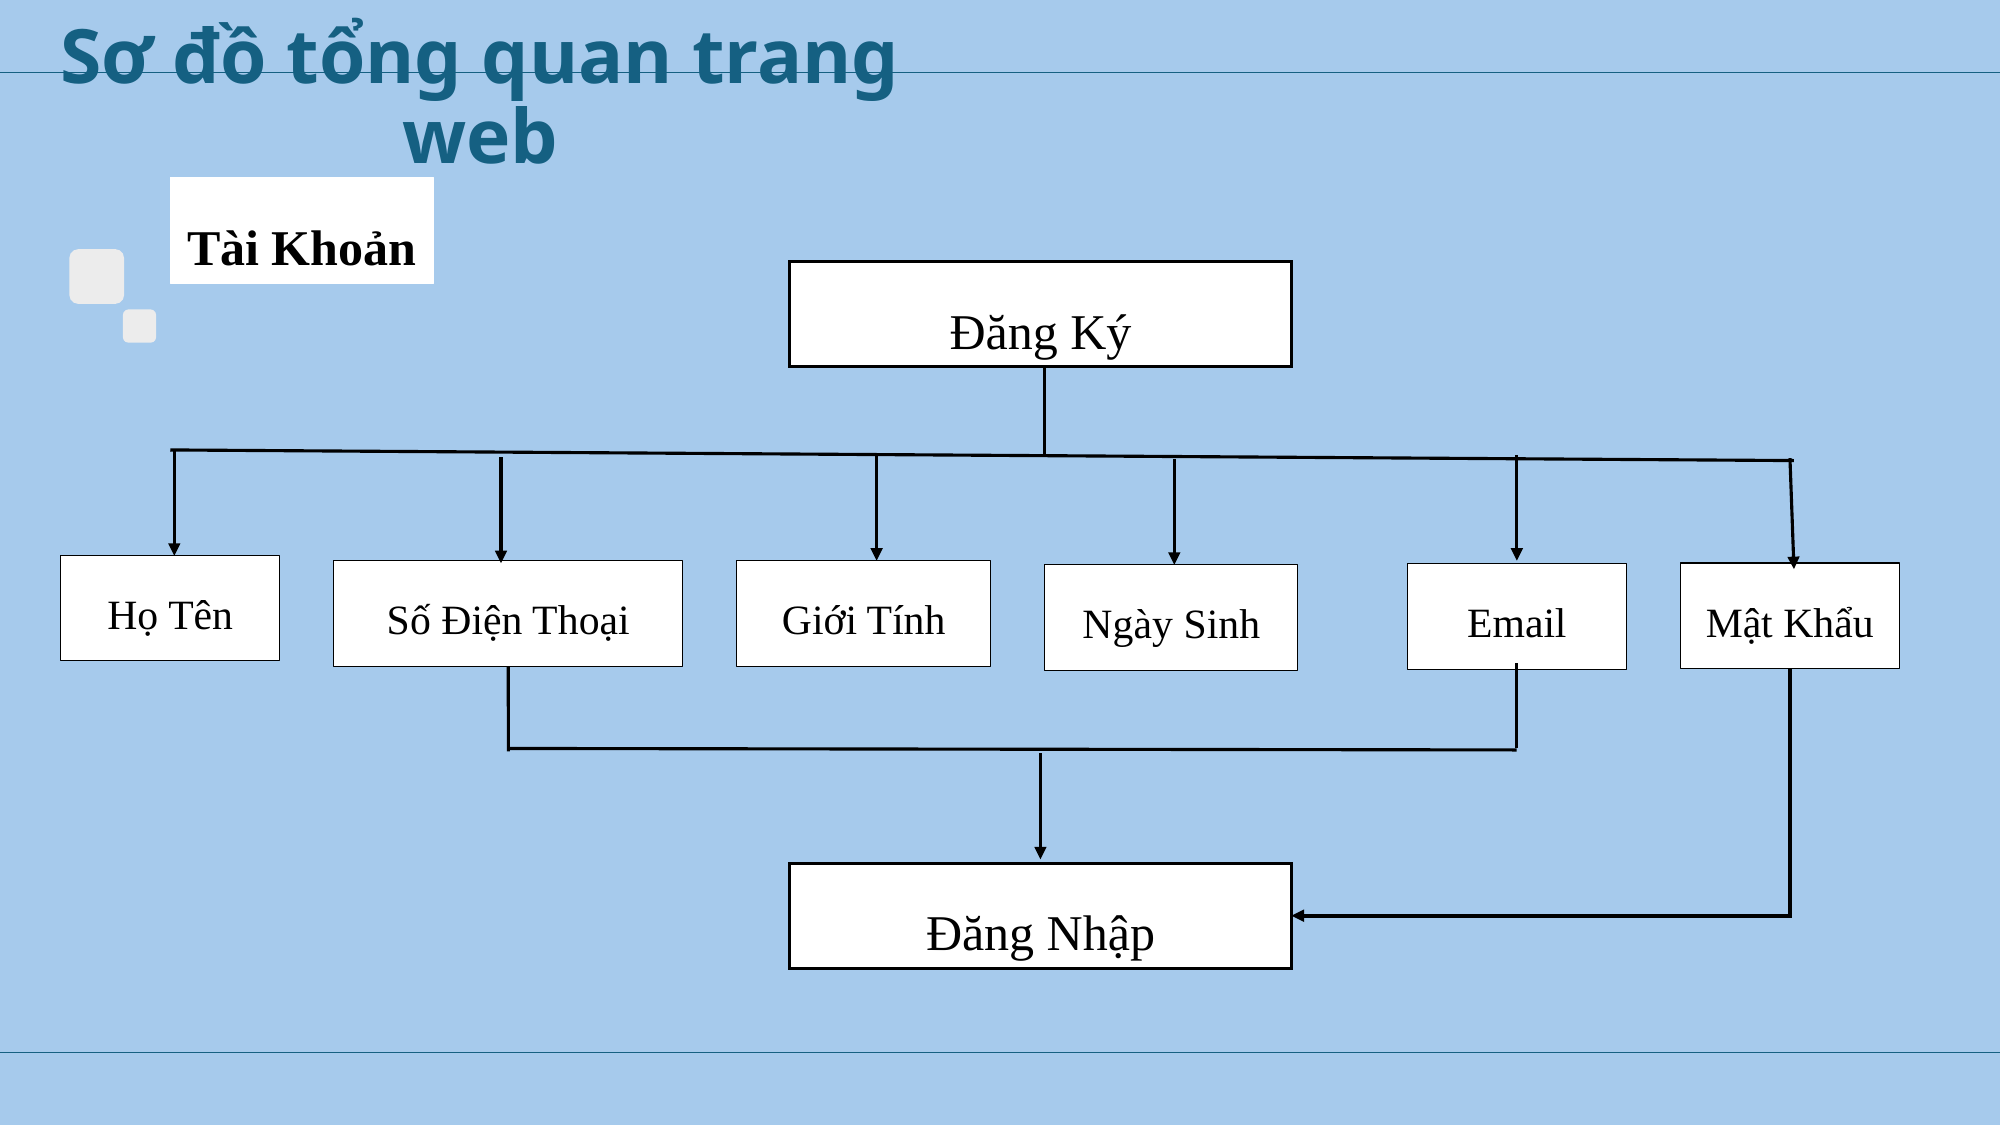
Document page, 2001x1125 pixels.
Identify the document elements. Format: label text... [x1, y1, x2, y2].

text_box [175, 449, 1795, 461]
text_box Email [1407, 563, 1416, 670]
text_box Đăng Ký [788, 260, 1293, 368]
text_box Đăng Nhập [788, 862, 1293, 970]
text_box Giới Tính [736, 560, 991, 667]
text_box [507, 747, 1416, 751]
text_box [169, 449, 173, 461]
text_box Sơ đồ tổng quan trang web [0, 63, 1000, 201]
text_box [1416, 542, 1665, 1043]
text_box Số Điện Thoại [333, 560, 683, 667]
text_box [1789, 457, 1795, 570]
text_box Mật Khẩu [1680, 563, 1900, 669]
text_box Họ Tên [60, 555, 280, 661]
text_box Ngày Sinh [1044, 564, 1298, 671]
text_box Tài Khoản [170, 177, 434, 284]
